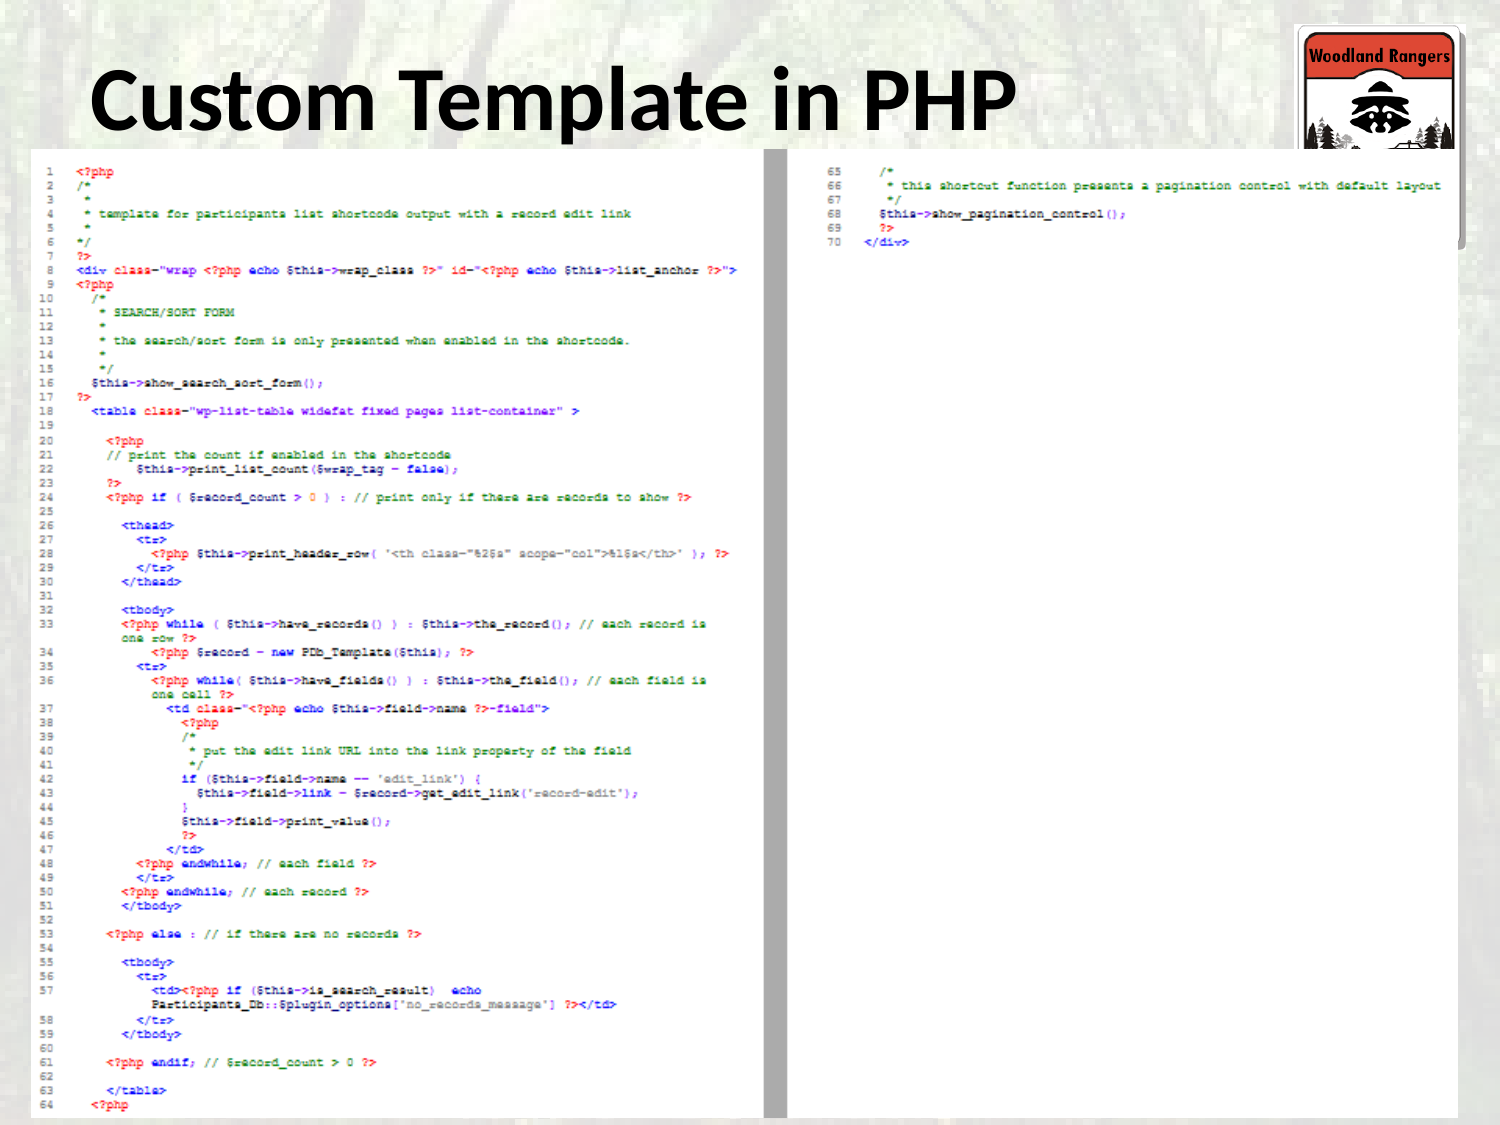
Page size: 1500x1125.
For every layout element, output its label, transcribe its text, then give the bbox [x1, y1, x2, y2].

title Custom Template in PHP [75, 12, 1350, 148]
picture [31, 24, 1466, 1118]
